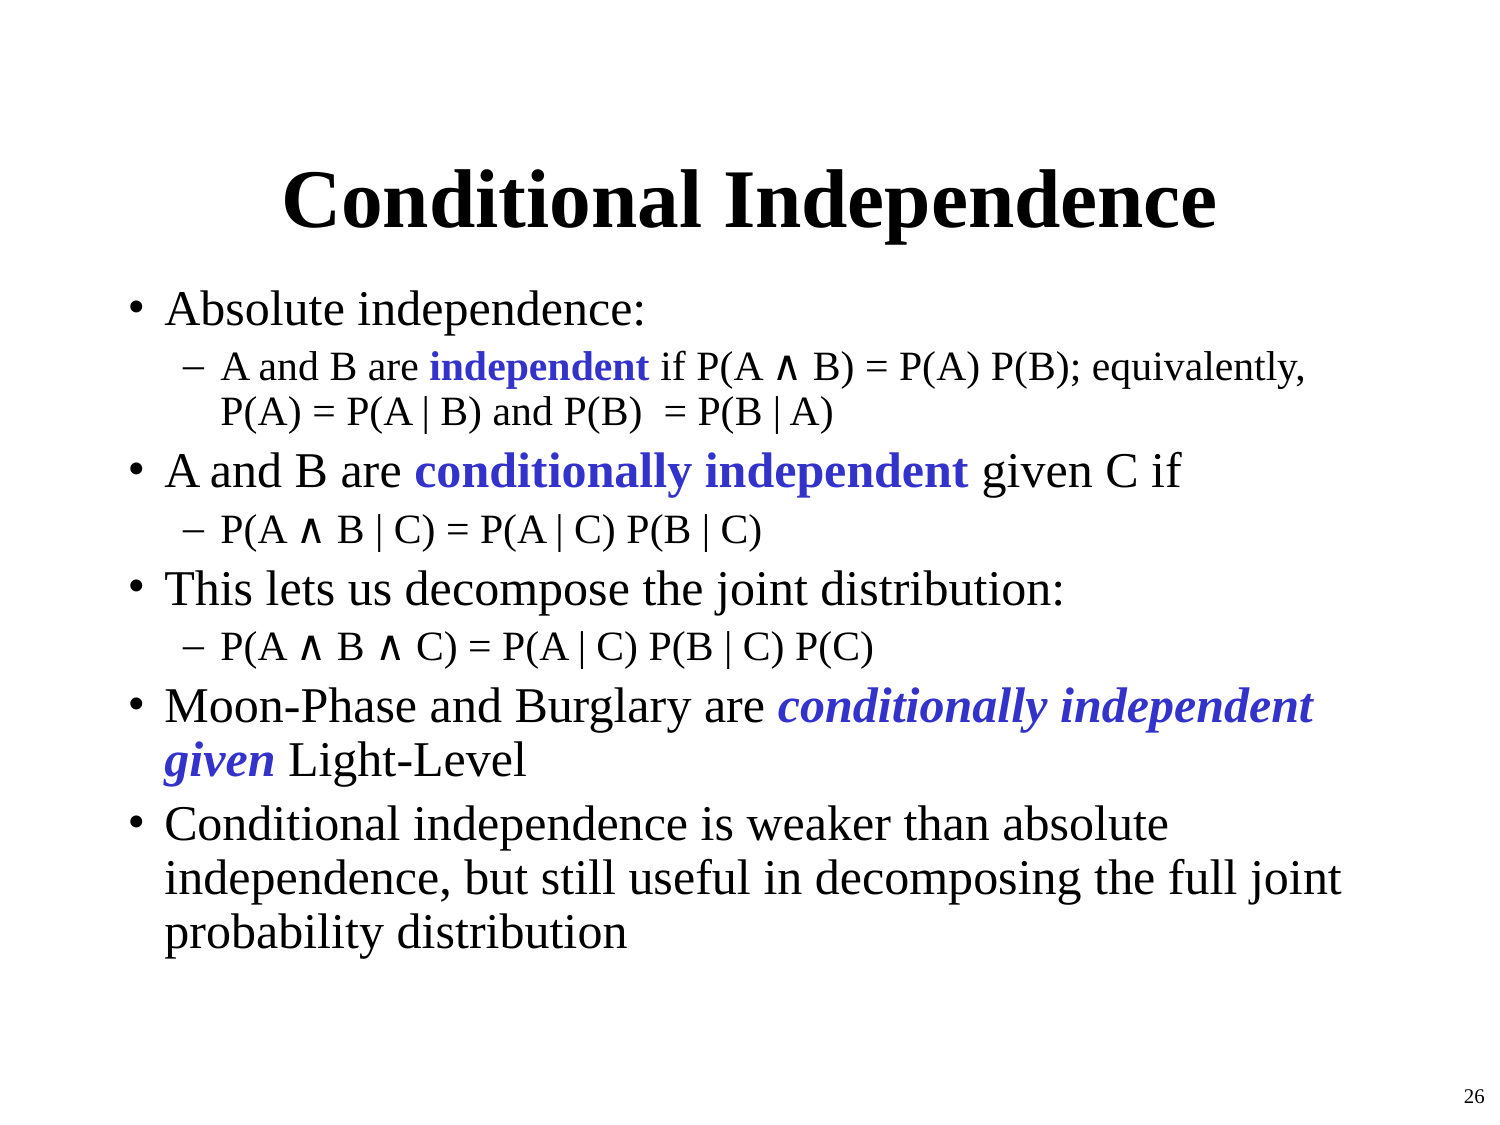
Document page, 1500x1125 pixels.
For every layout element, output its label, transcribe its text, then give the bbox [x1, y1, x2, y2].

list Absolute independence: A and B are independent if P(A ∧ B) = P(A) P(B); equivalently, P(A) = P(A | B) and P(B) = P(B | A) A and B are conditionally independent given C if P(A ∧ B | C) = P(A | C) P(B | C) This lets us decompose the joint distribution: P(A ∧ B ∧ C) = P(A | C) P(B | C) P(C) Moon-Phase and Burglary are conditionally independent given Light-Level Conditional independence is weaker than absolute independence, but still useful in decomposing the full joint probability distribution [112, 275, 1388, 1000]
slide_number ‹#› [1187, 1074, 1500, 1125]
title Conditional Independence [112, 99, 1388, 275]
